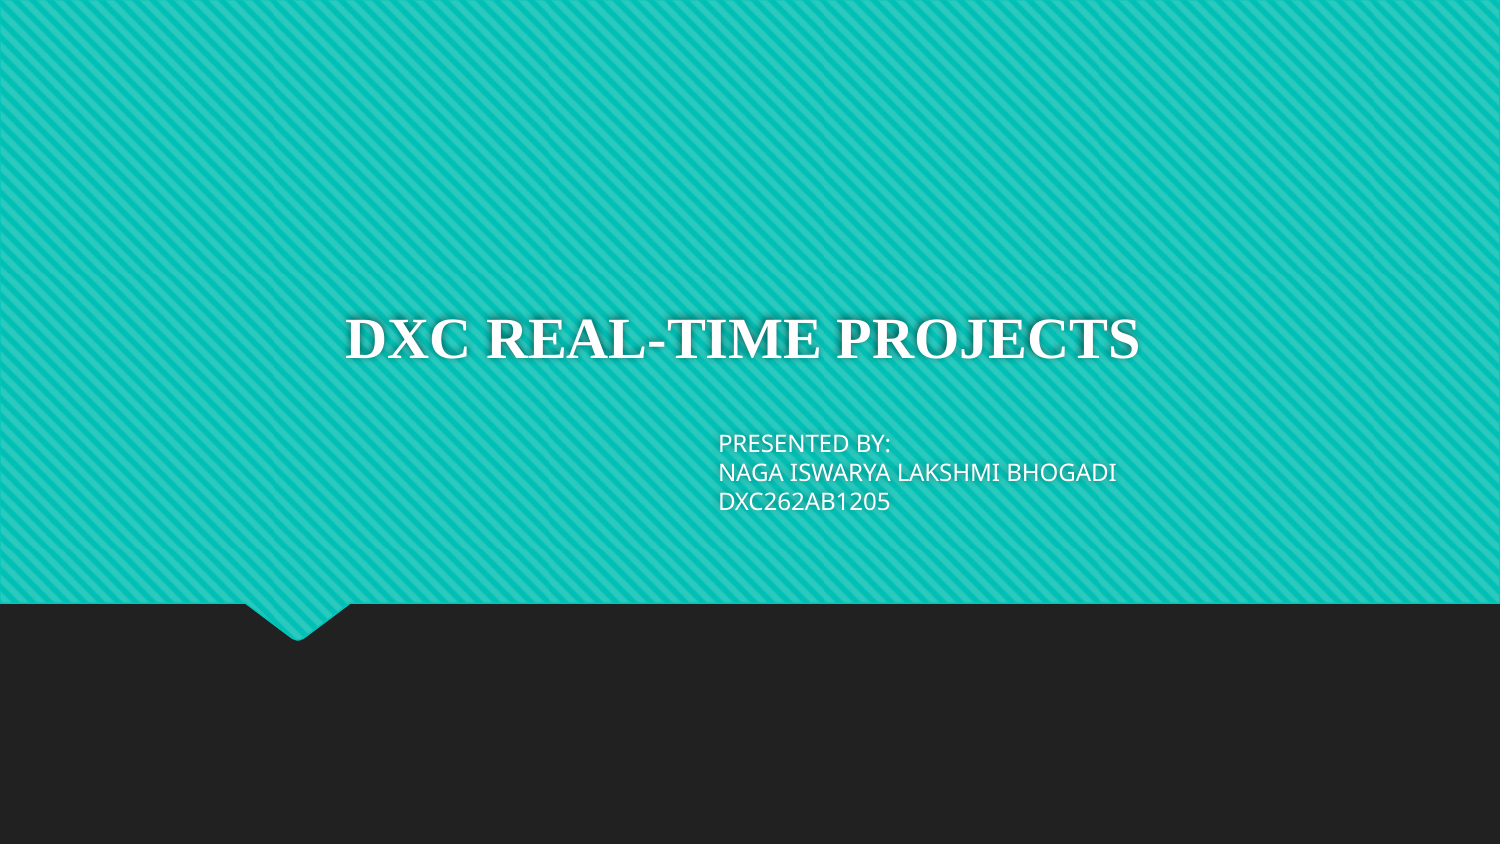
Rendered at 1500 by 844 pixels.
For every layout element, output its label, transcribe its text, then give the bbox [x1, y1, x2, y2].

title DXC REAL-TIME PROJECTS [330, 284, 1170, 386]
subtitle PRESENTED BY: NAGA ISWARYA LAKSHMI BHOGADI DXC262AB1205 [703, 413, 1273, 530]
